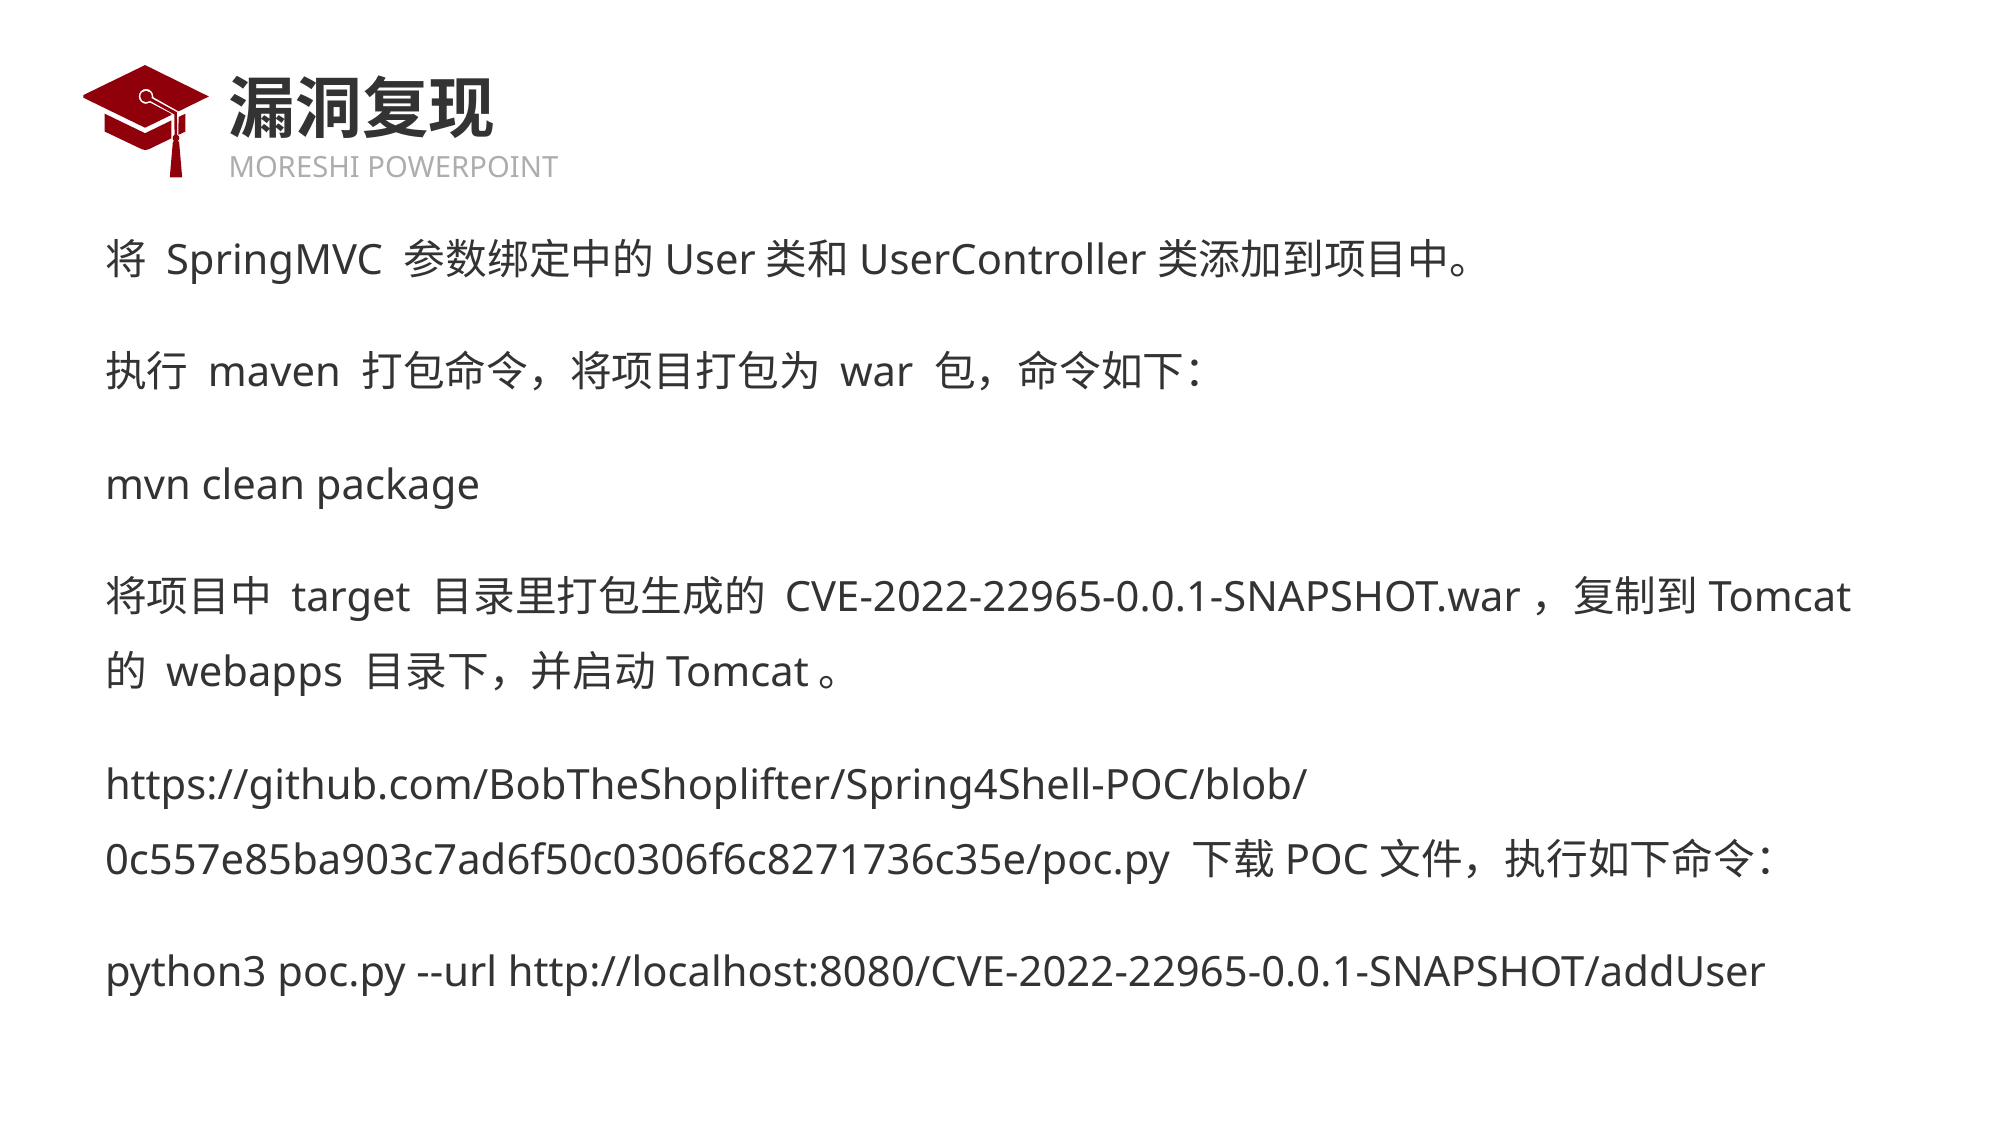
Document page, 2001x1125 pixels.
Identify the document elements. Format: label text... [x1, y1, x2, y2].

title 漏洞复现 [213, 55, 1406, 168]
text_box 将 SpringMVC 参数绑定中的User类和UserController类添加到项目中。 执行 maven 打包命令，将项目打包为 war 包，命令如下： mvn clean package 将项目中 target 目录里打包生成的 CVE-2022-22965-0.0.1-SNAPSHOT.war，复制到Tomcat的 webapps 目录下，并启动Tomcat。 https://github.com/BobTheShoplifter/Spring4Shell-POC/blob/0c557e85ba903c7ad6f50c0306f6c8271736c35e/poc.py 下载POC文件，执行如下命令： python3 poc.py --url http://localhost:8080/CVE-2022-22965-0.0.1-SNAPSHOT/addUser [90, 200, 1915, 1003]
